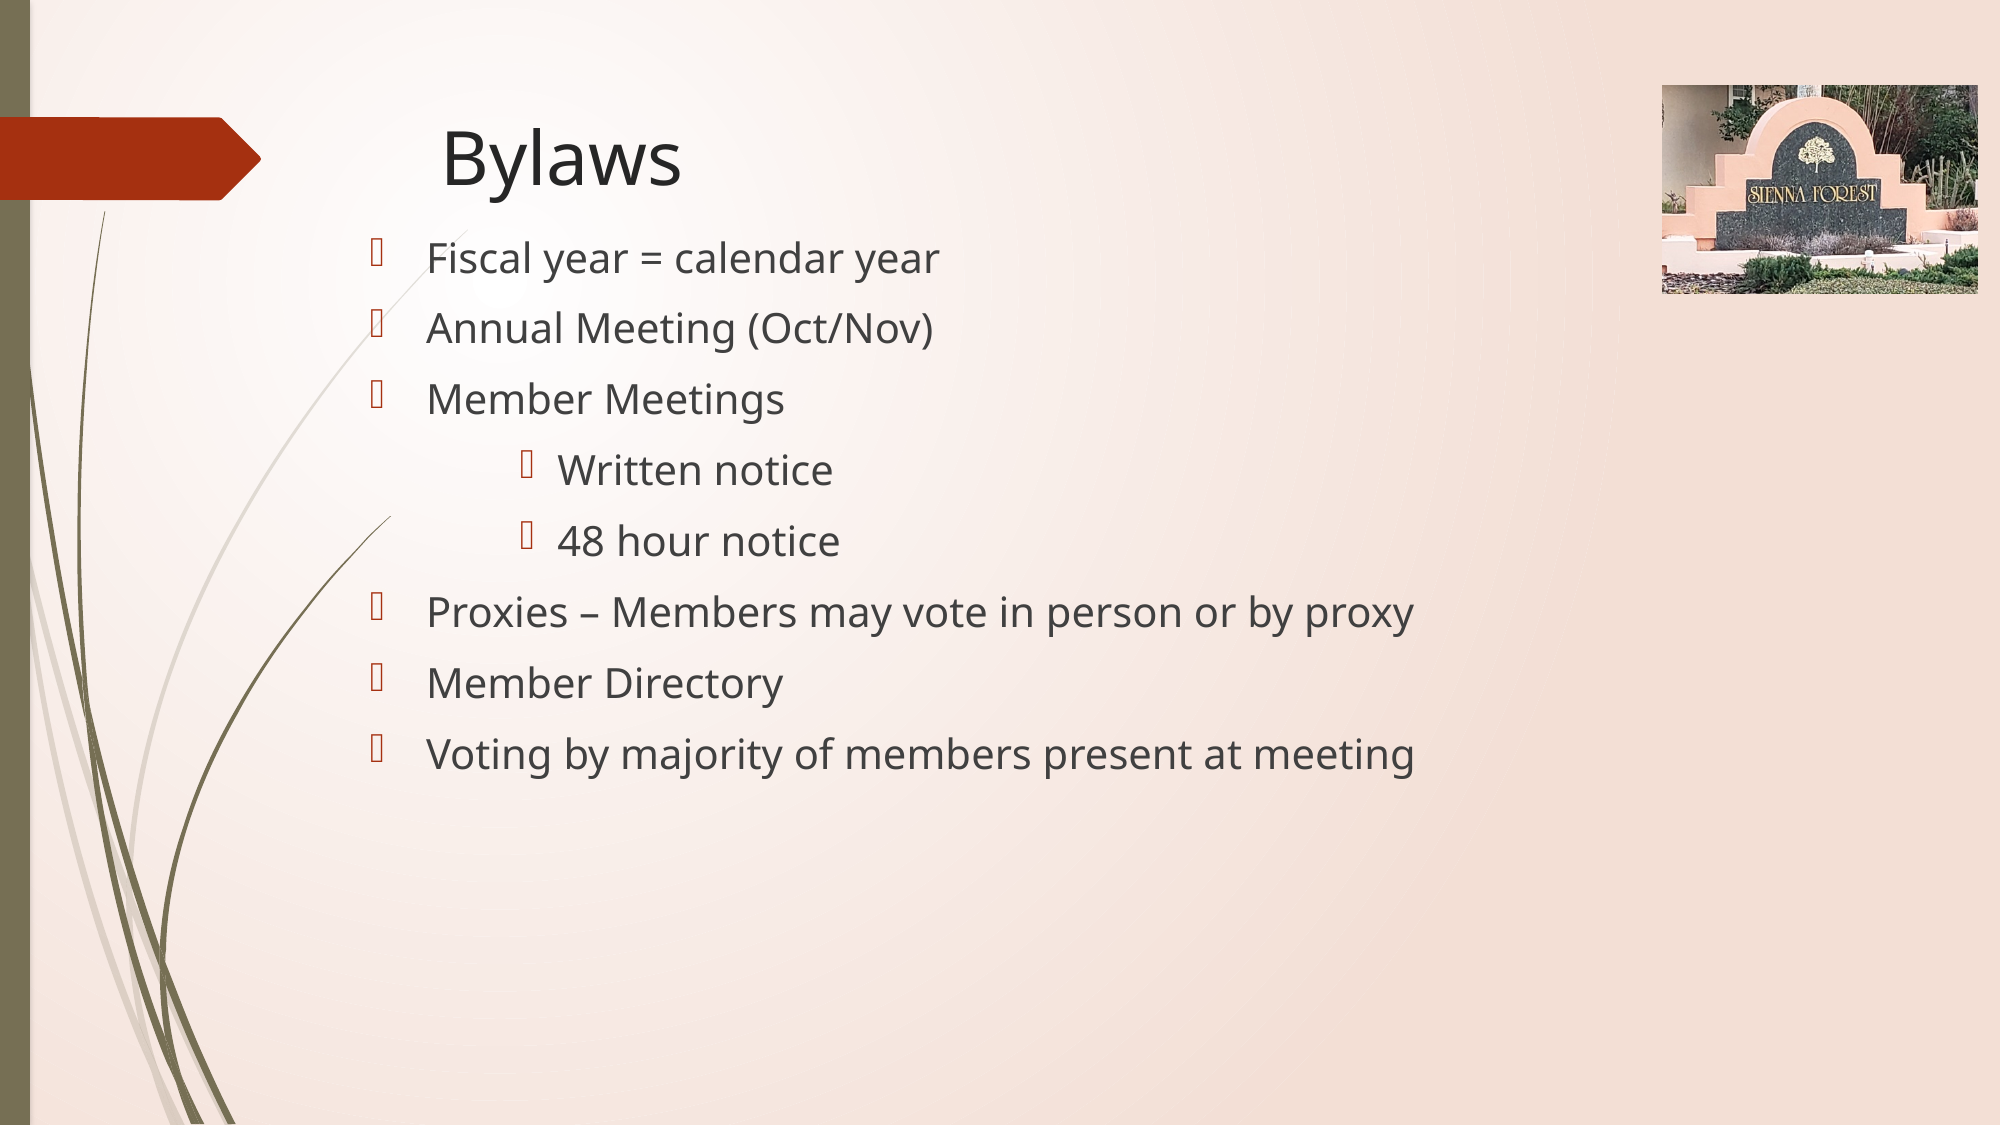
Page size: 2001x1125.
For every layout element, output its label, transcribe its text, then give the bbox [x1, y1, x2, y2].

list Fiscal year = calendar year Annual Meeting (Oct/Nov) Member Meetings Written notice 48 hour notice Proxies – Members may vote in person or by proxy Member Directory Voting by majority of members present at meeting [354, 223, 1818, 844]
title Bylaws [425, 102, 1888, 313]
picture [1662, 85, 1978, 294]
